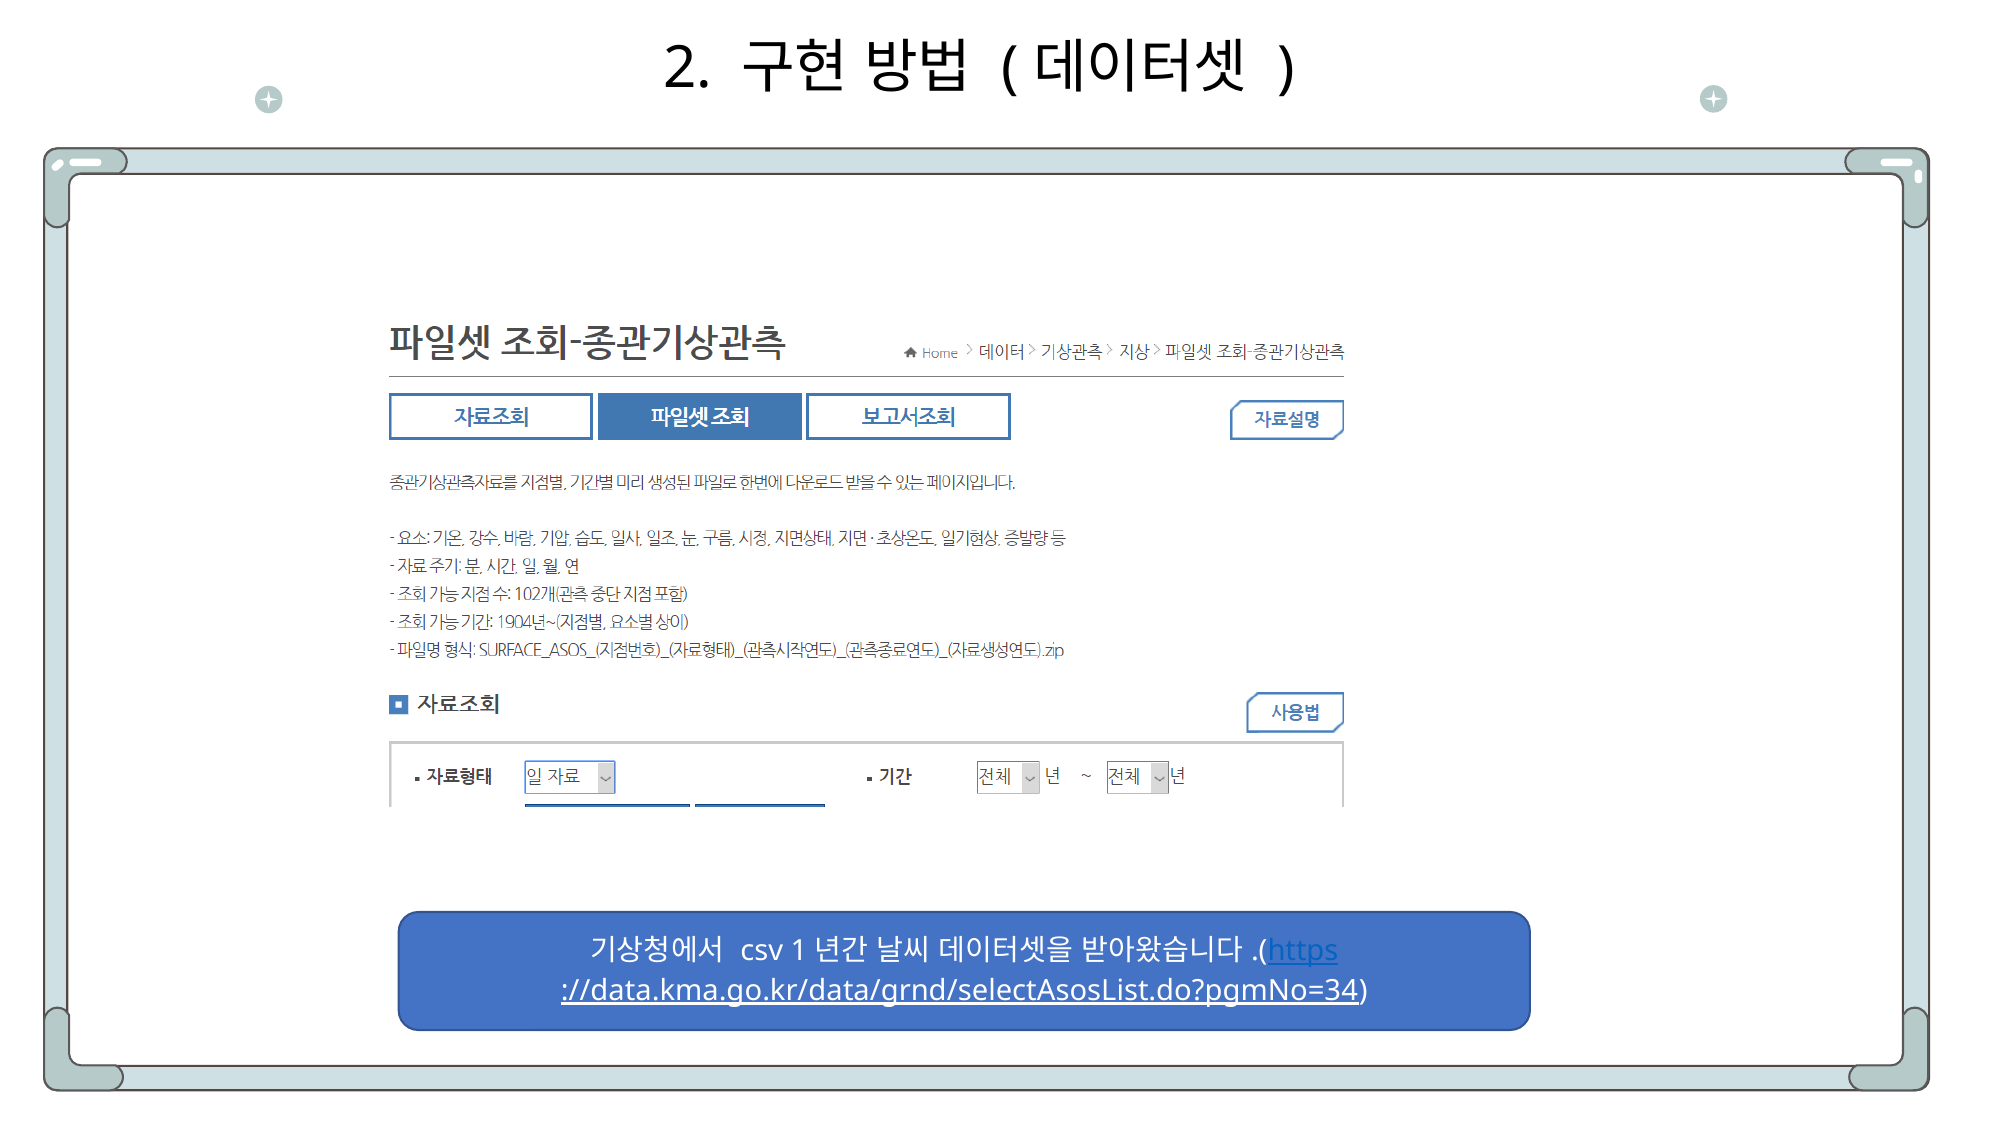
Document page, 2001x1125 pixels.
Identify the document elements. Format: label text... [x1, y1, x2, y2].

text_box 2. 구현 방법 (데이터셋 ) [533, 21, 1440, 76]
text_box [44, 76, 1930, 1091]
picture [364, 296, 1440, 807]
